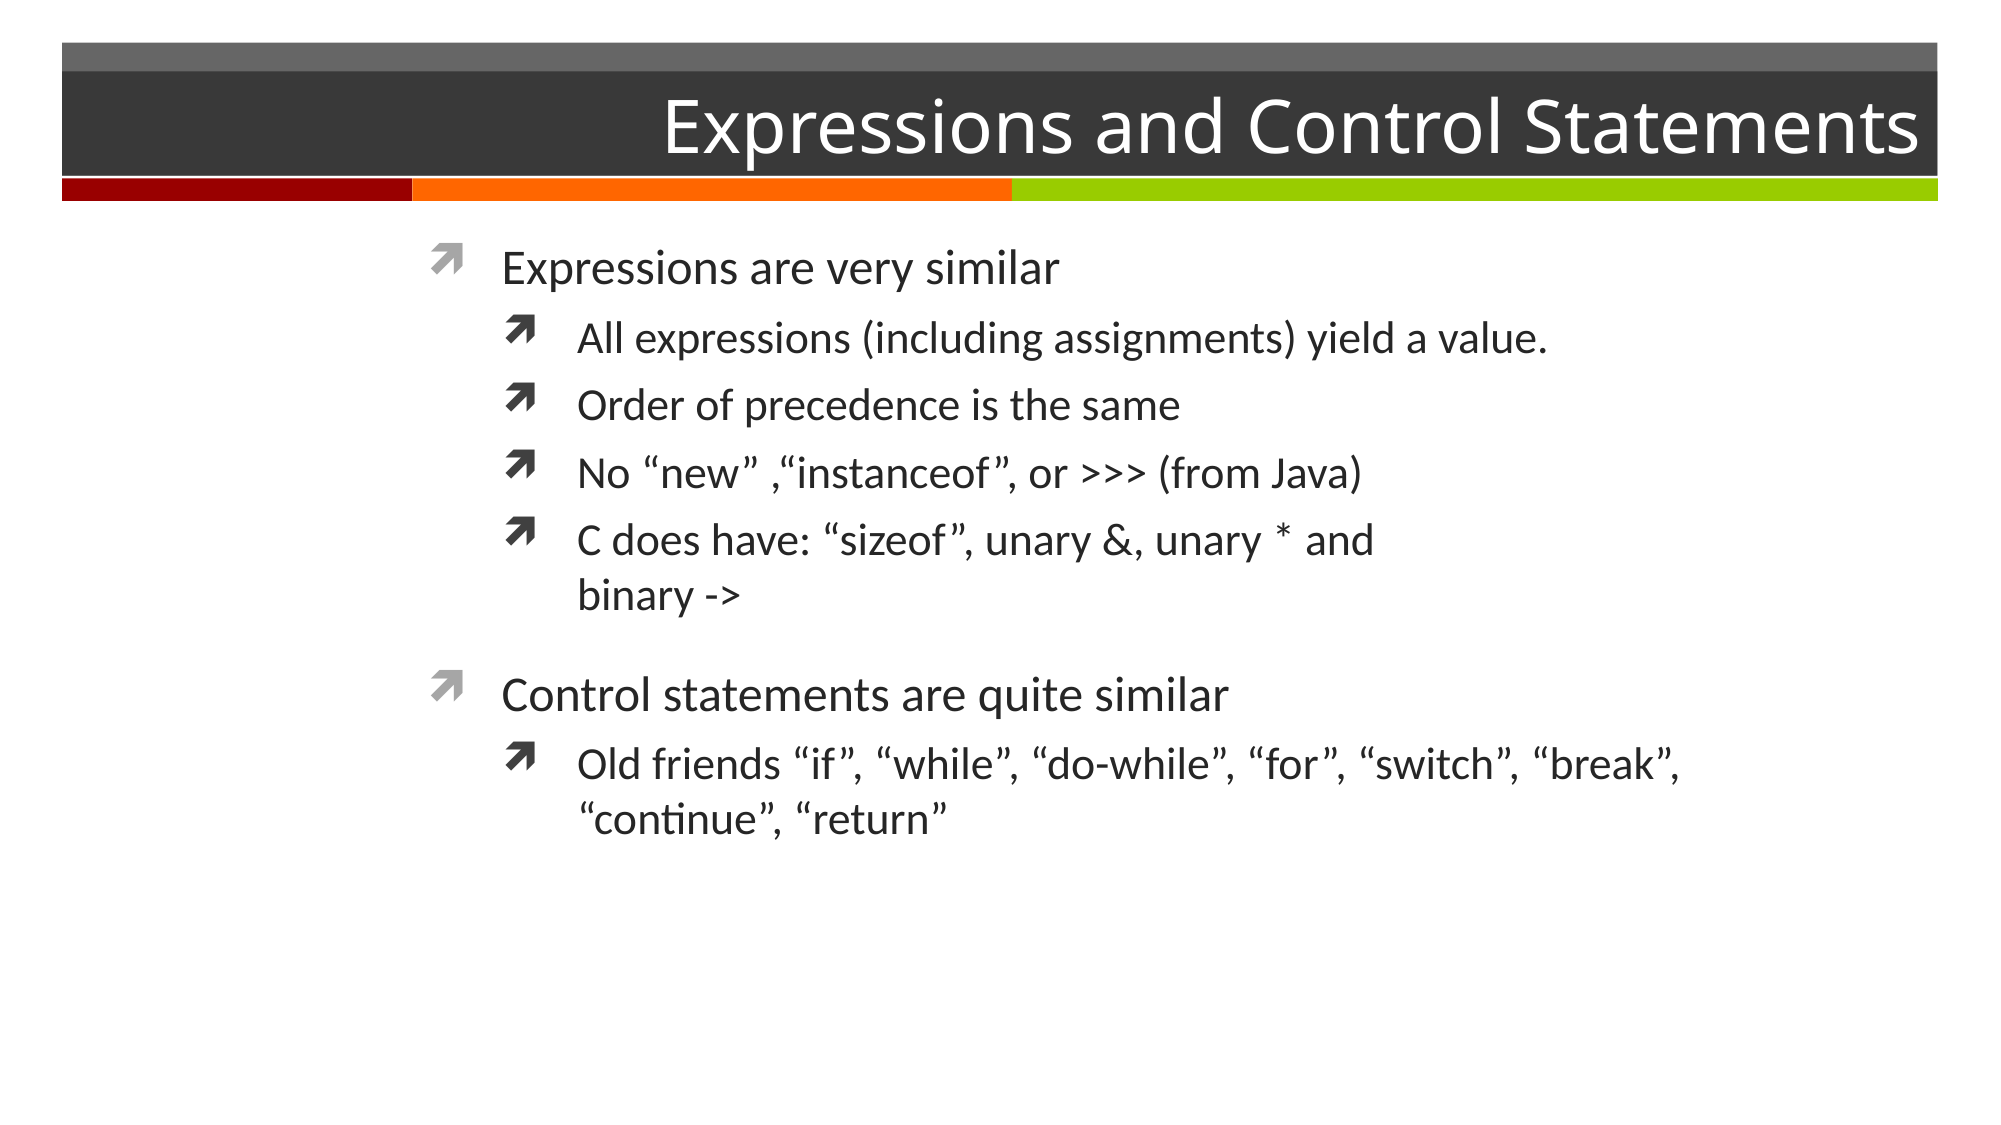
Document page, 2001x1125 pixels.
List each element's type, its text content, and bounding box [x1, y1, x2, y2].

list Expressions are very similar All expressions (including assignments) yield a value. Order of precedence is the same No “new” ,“instanceof”, or >>> (from Java) C does have: “sizeof”, unary &, unary * and binary -> Control statements are quite similar Old friends “if”, “while”, “do-while”, “for”, “switch”, “break”, “continue”, “return” [412, 227, 1800, 1031]
title Expressions and Control Statements [62, 71, 1938, 176]
